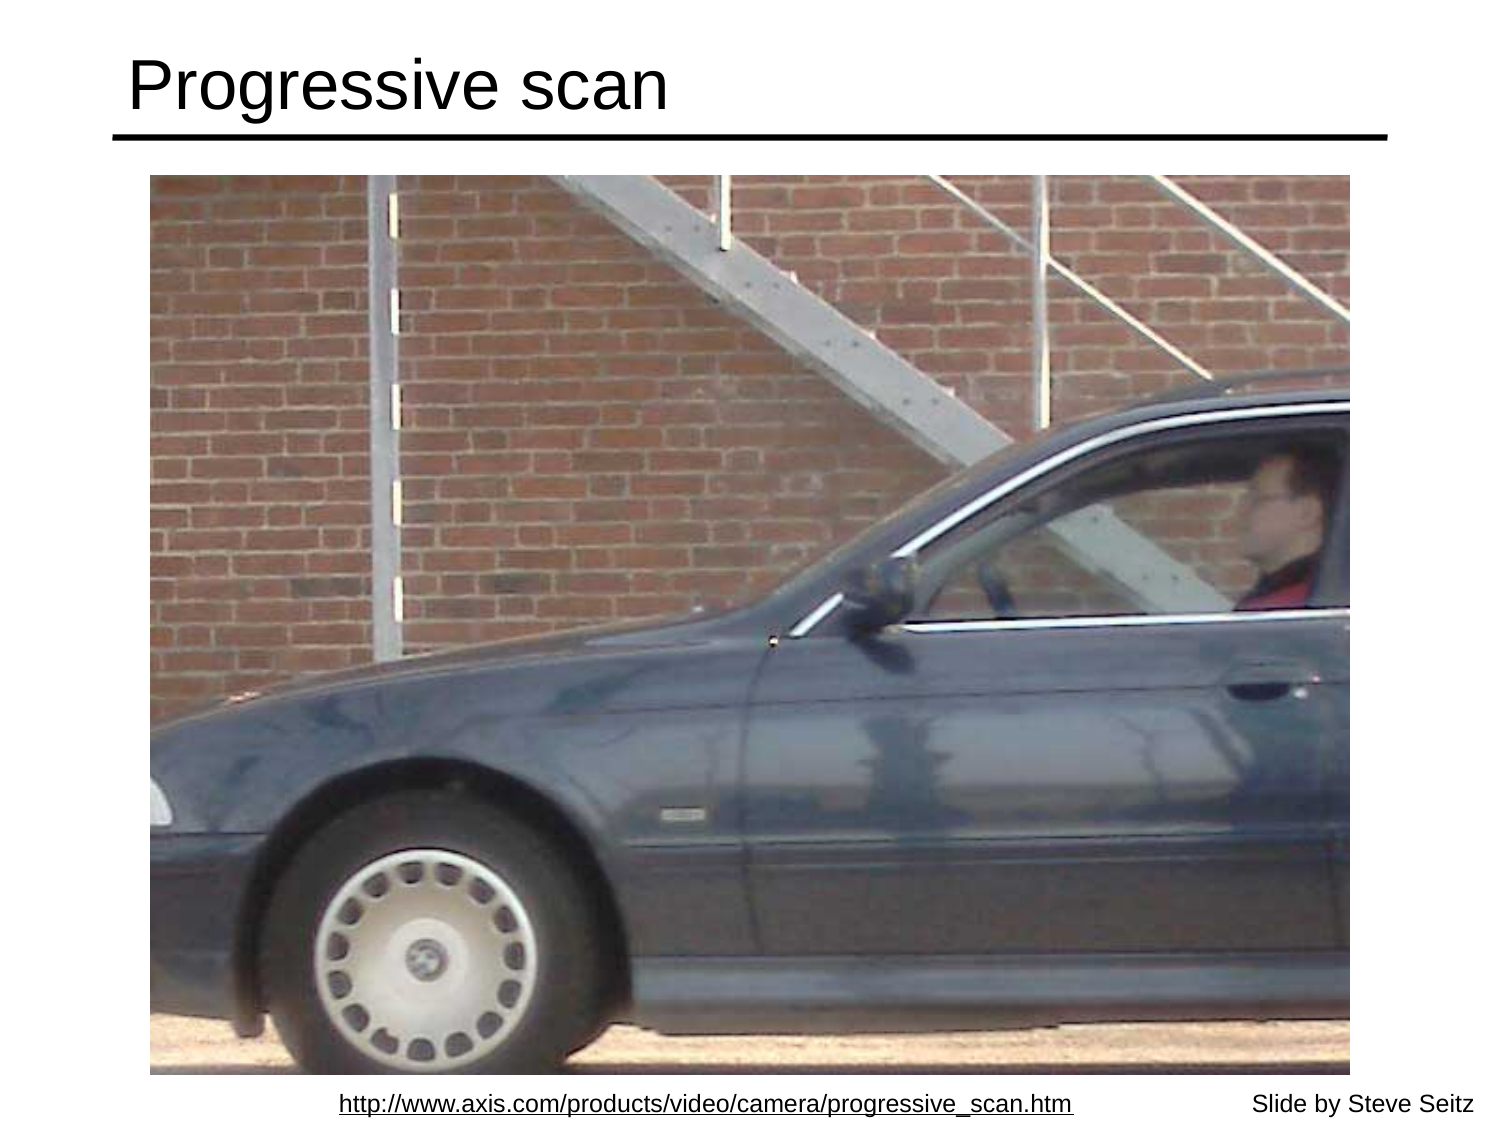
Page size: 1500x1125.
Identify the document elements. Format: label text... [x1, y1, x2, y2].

text_box http://www.axis.com/products/video/camera/progressive_scan.htm [324, 1084, 1096, 1125]
title Progressive scan [112, 12, 1388, 150]
text_box Slide by Steve Seitz [1237, 1079, 1490, 1125]
picture [149, 174, 1351, 1076]
